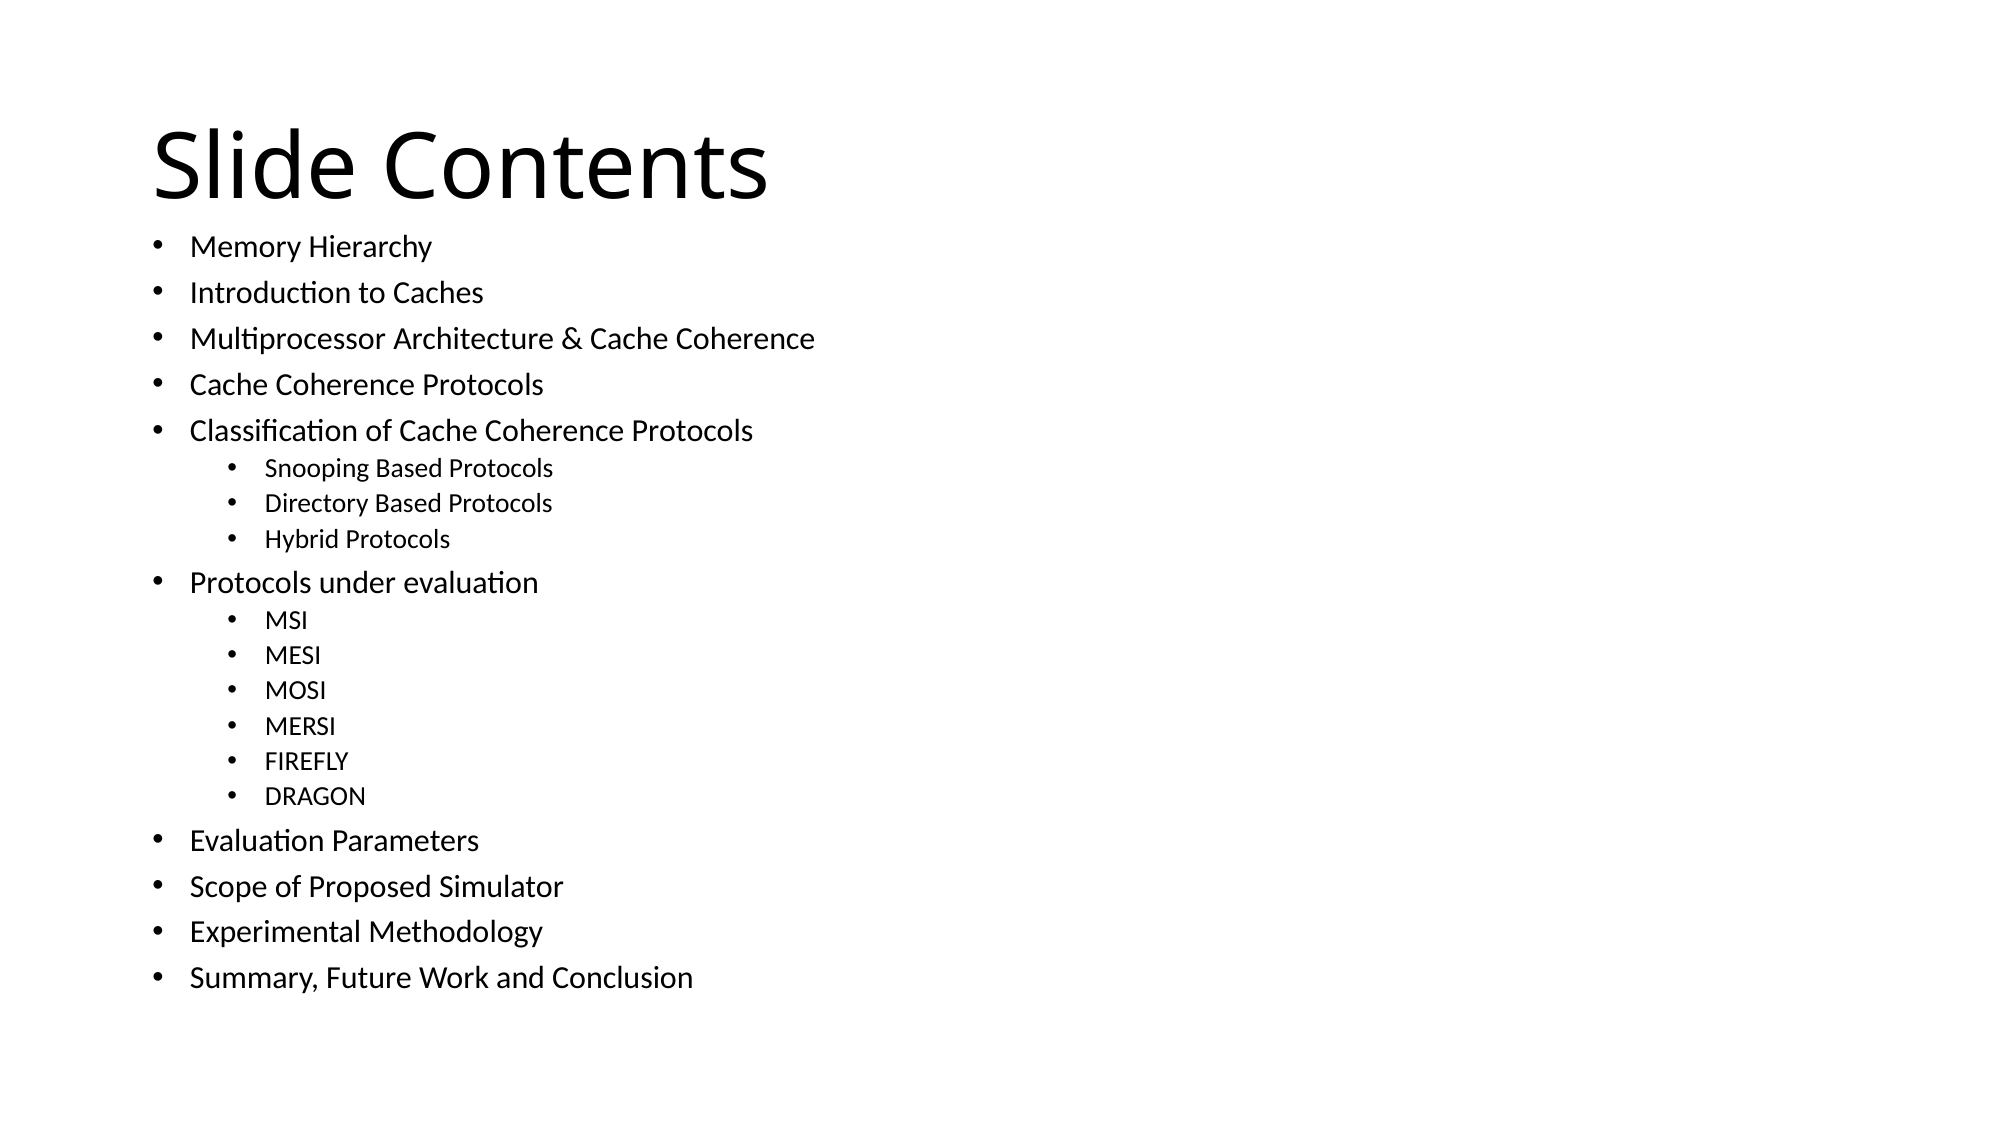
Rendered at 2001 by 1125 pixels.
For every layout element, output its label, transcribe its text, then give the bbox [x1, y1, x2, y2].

title Slide Contents [137, 59, 1863, 221]
list Memory Hierarchy Introduction to Caches Multiprocessor Architecture & Cache Coherence Cache Coherence Protocols Classification of Cache Coherence Protocols Snooping Based Protocols Directory Based Protocols Hybrid Protocols Protocols under evaluation MSI MESI MOSI MERSI FIREFLY DRAGON Evaluation Parameters Scope of Proposed Simulator Experimental Methodology Summary, Future Work and Conclusion [137, 221, 1863, 1014]
